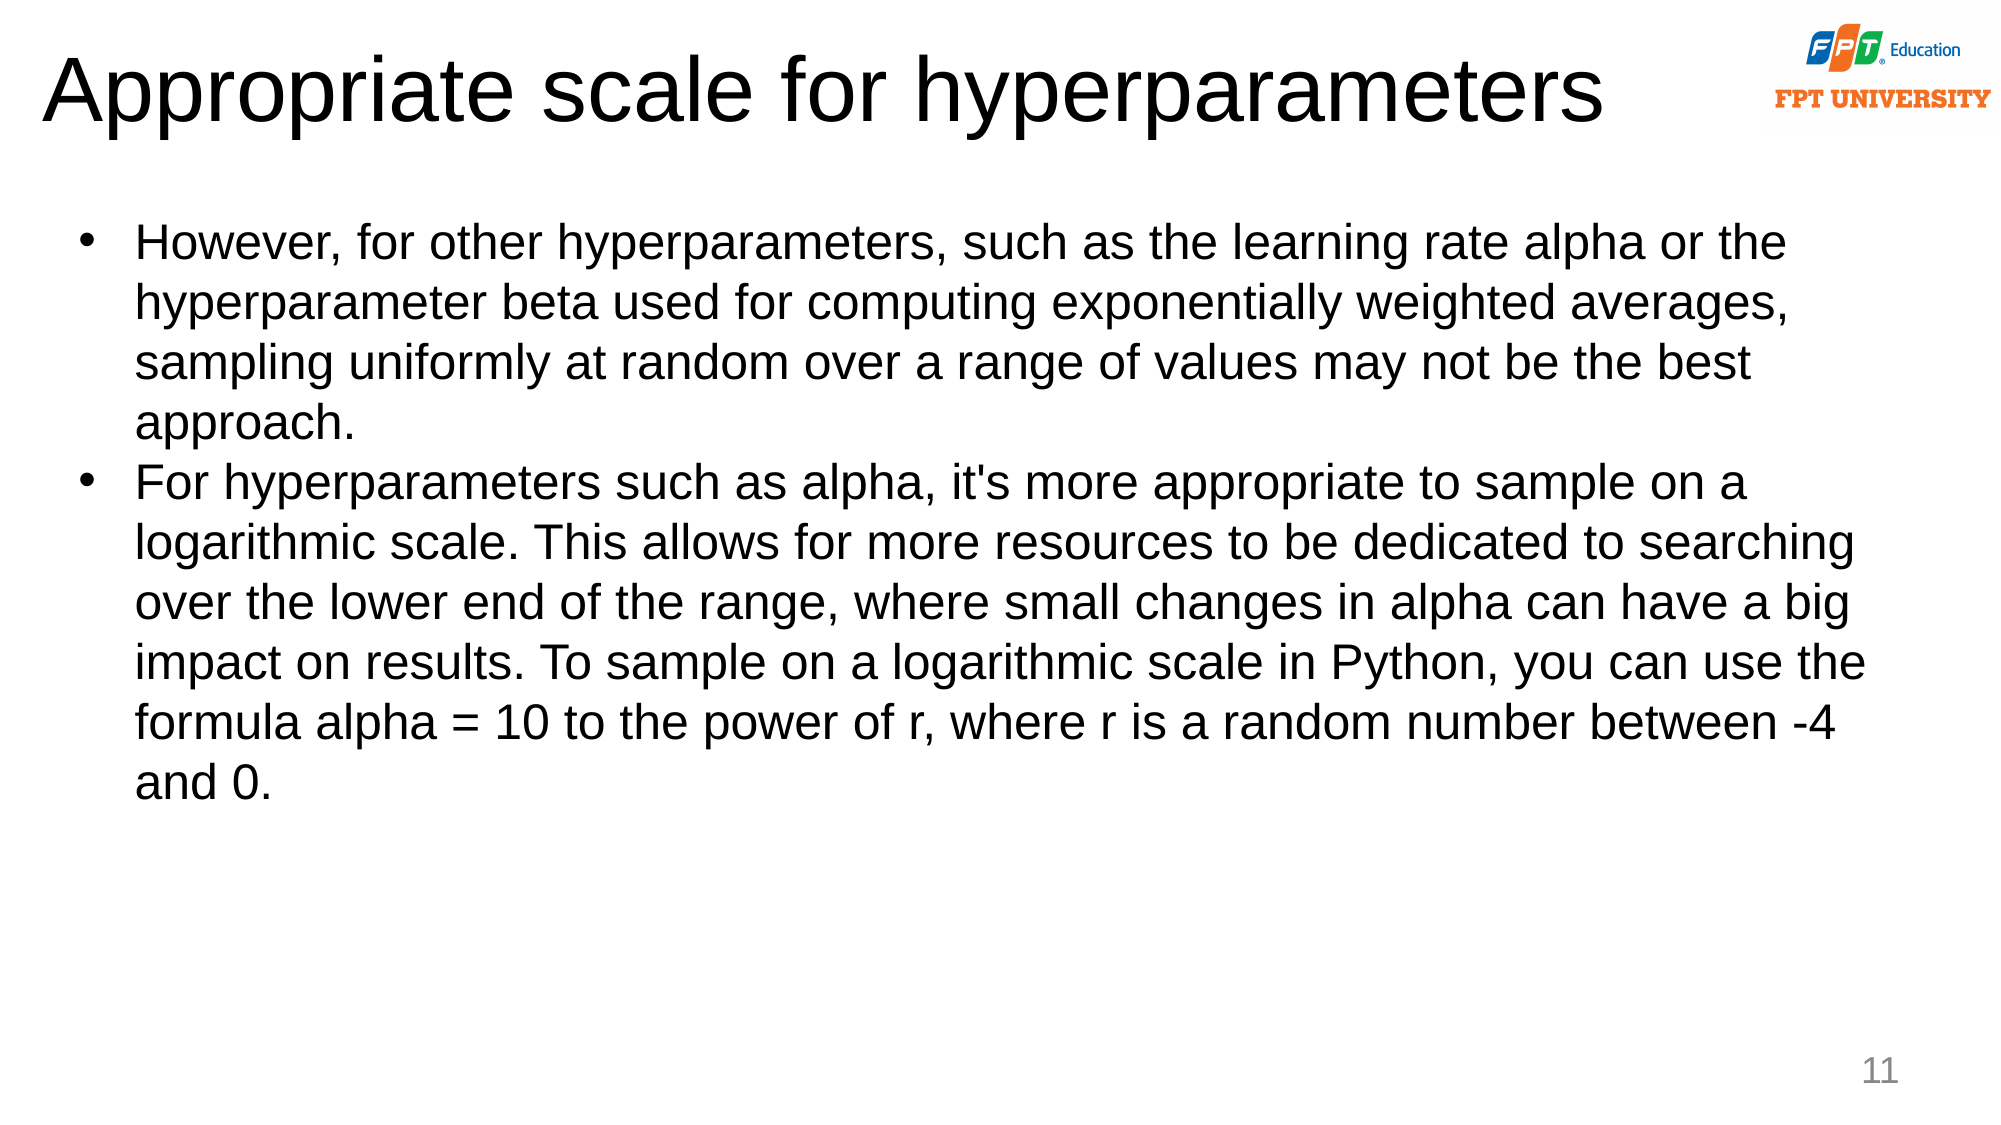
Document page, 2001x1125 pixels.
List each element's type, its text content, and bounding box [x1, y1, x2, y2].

slide_number 11 [1440, 1046, 1900, 1125]
picture [1760, 0, 1999, 131]
text_box However, for other hyperparameters, such as the learning rate alpha or the hyperparameter beta used for computing exponentially weighted averages, sampling uniformly at random over a range of values may not be the best approach. For hyperparameters such as alpha, it's more appropriate to sample on a logarithmic scale. This allows for more resources to be dedicated to searching over the lower end of the range, where small changes in alpha can have a big impact on results. To sample on a logarithmic scale in Python, you can use the formula alpha = 10 to the power of r, where r is a random number between -4 and 0. [63, 201, 1927, 817]
title Appropriate scale for hyperparameters [40, 27, 1648, 218]
